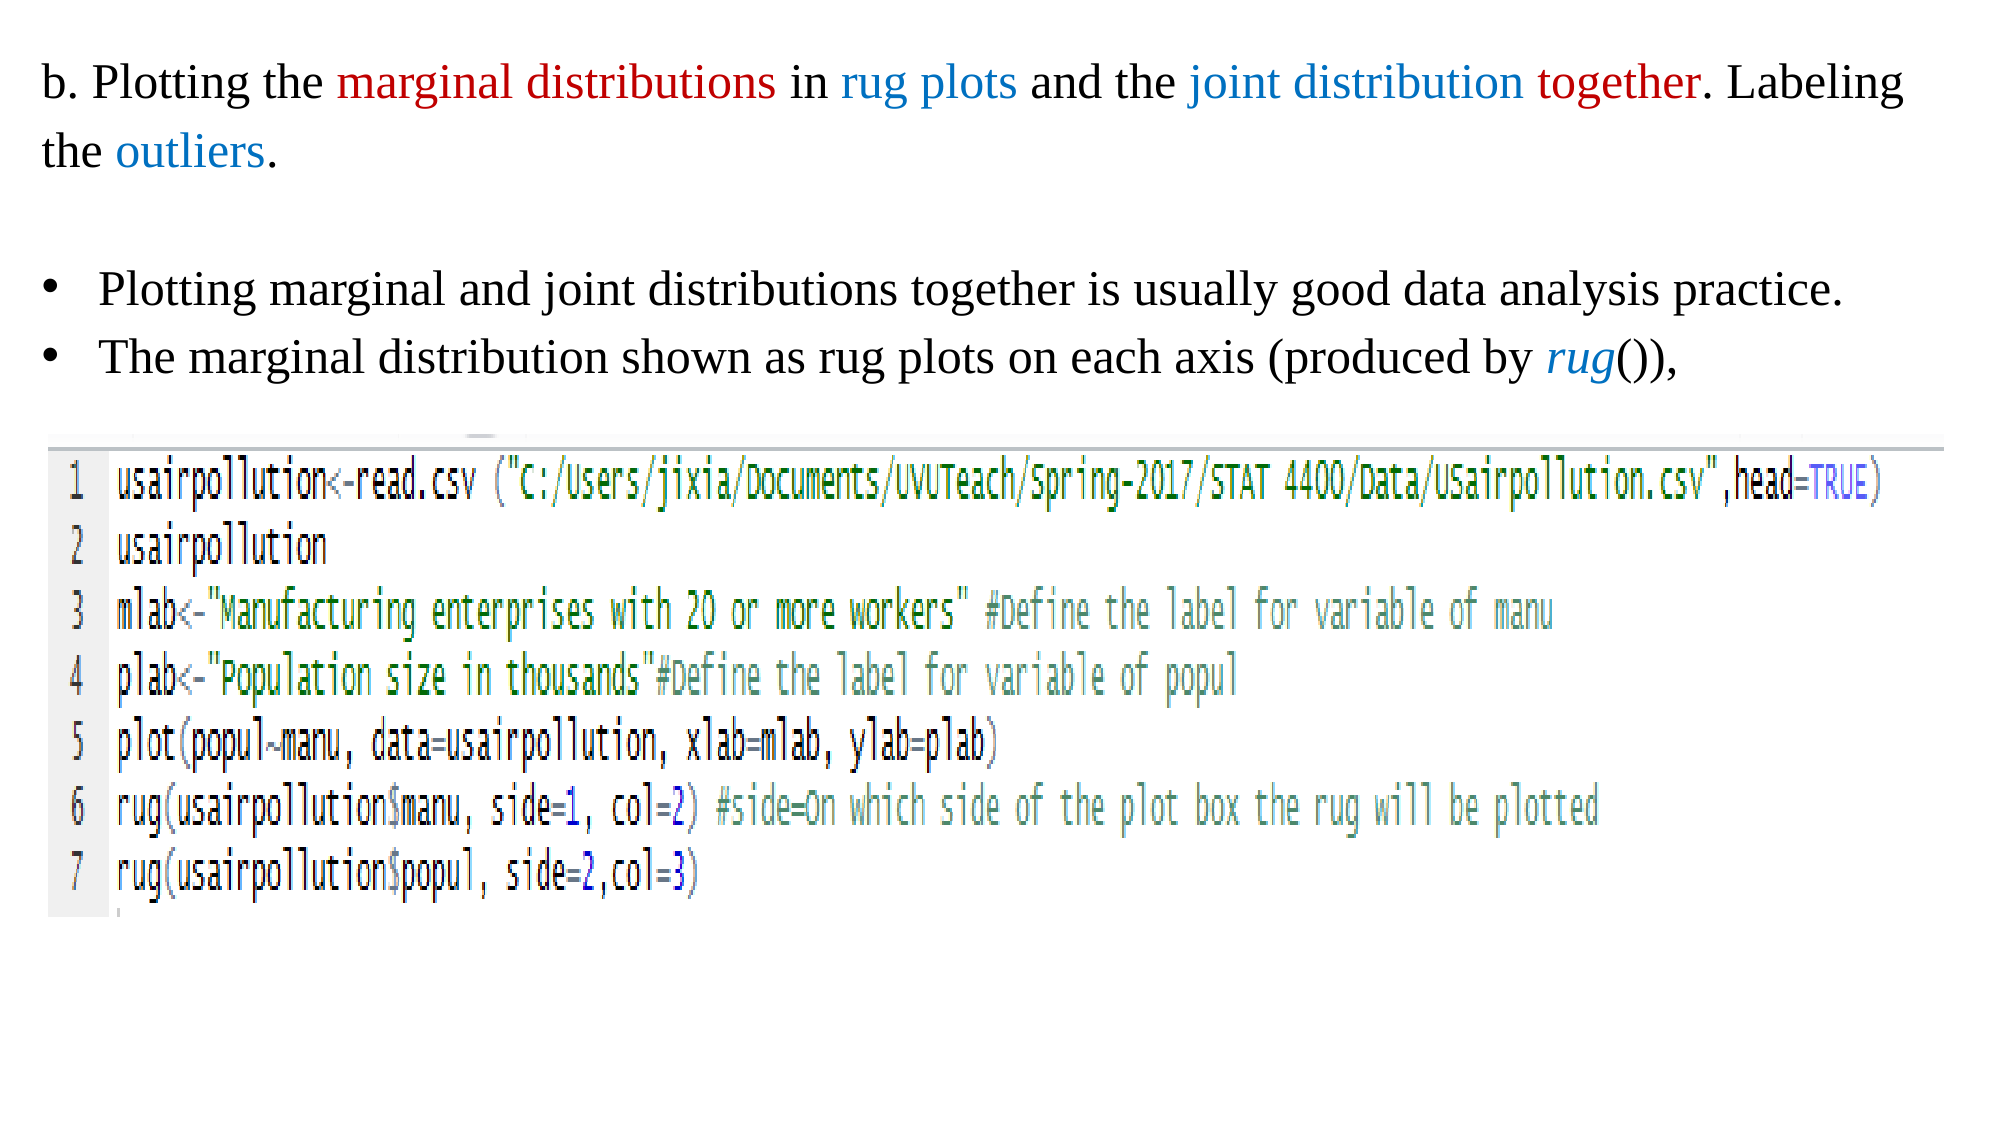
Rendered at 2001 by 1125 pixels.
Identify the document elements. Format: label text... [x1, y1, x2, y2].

text_box b. Plotting the marginal distributions in rug plots and the joint distribution together. Labeling the outliers. Plotting marginal and joint distributions together is usually good data analysis practice. The marginal distribution shown as rug plots on each axis (produced by rug()), [26, 31, 1944, 392]
picture [48, 434, 1944, 917]
